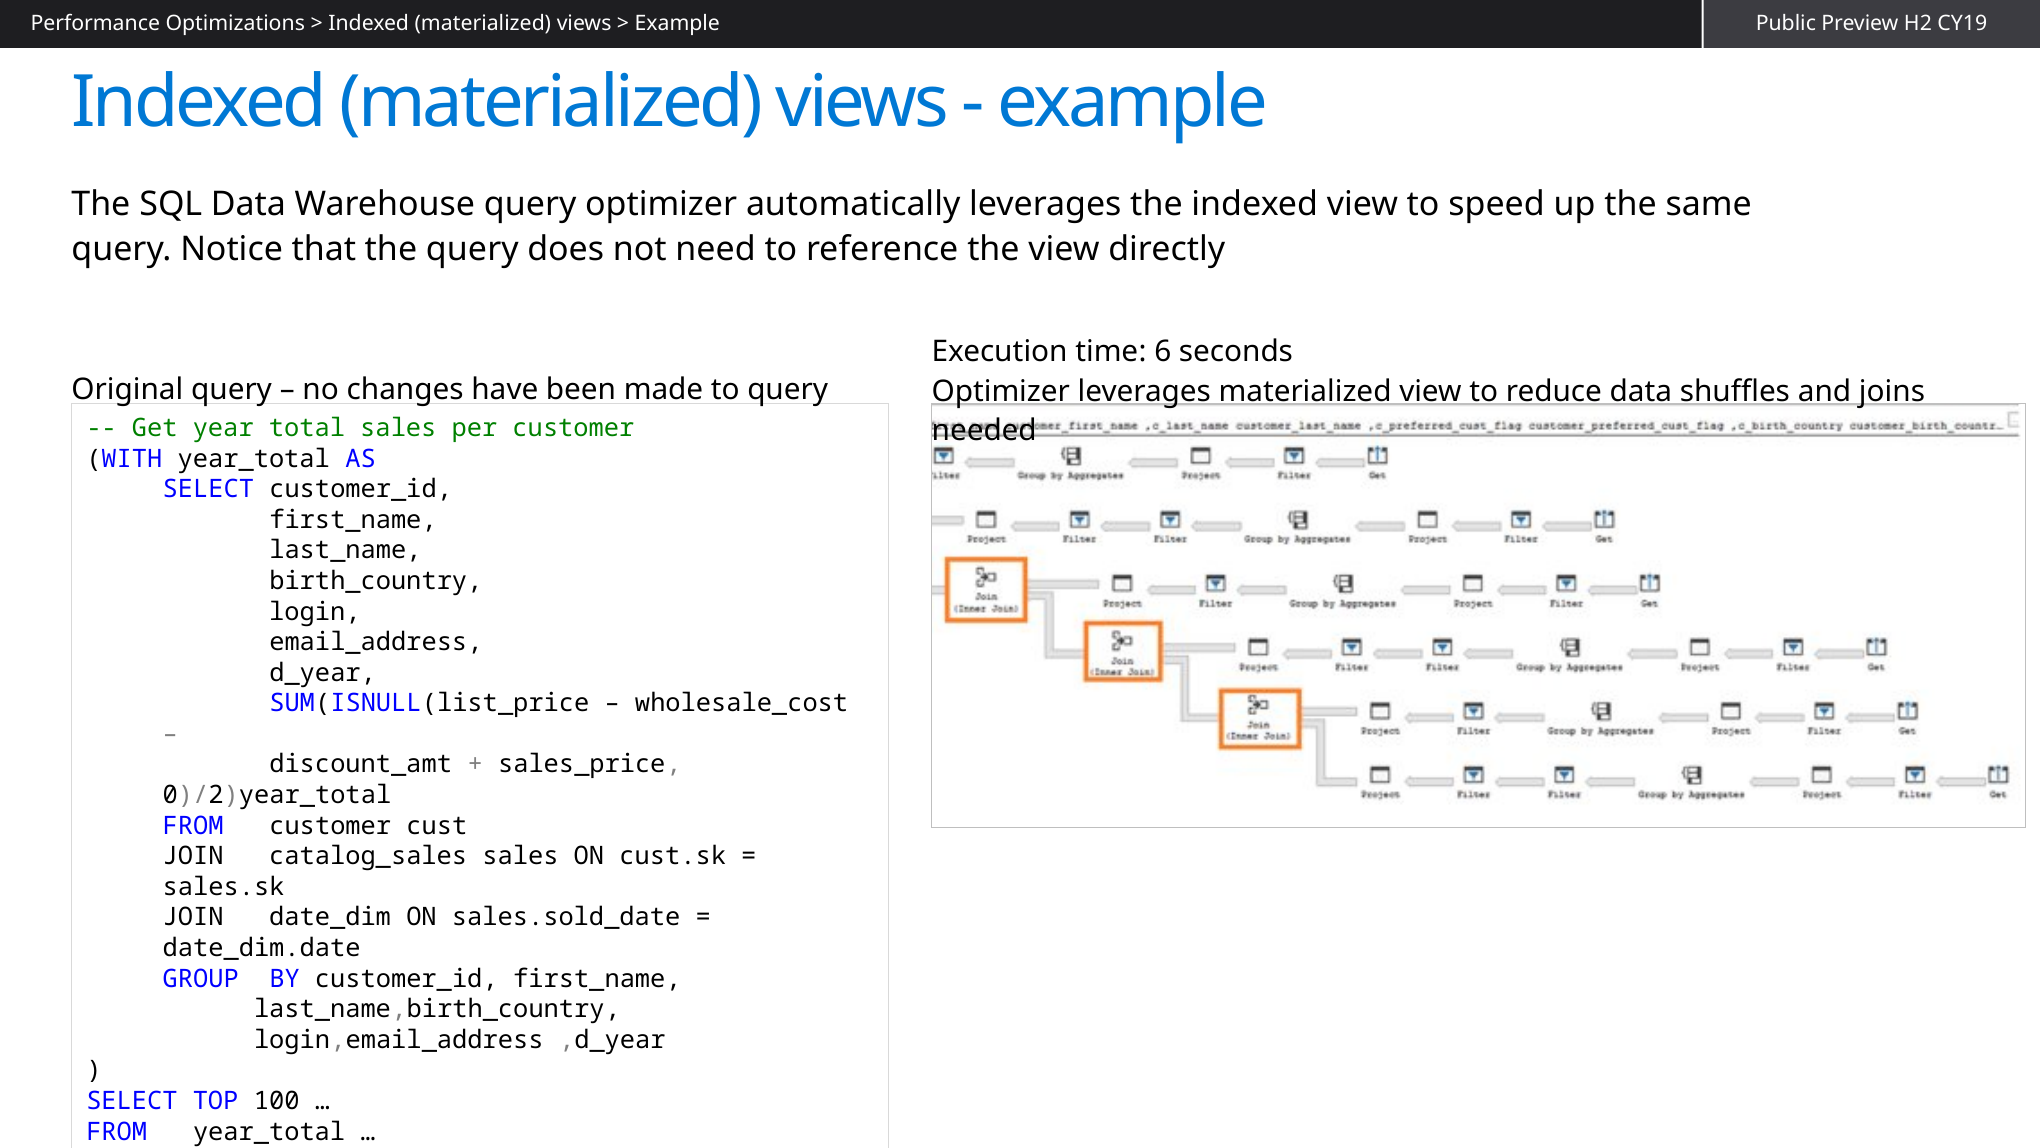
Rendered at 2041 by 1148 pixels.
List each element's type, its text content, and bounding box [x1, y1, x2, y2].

picture [931, 403, 2026, 829]
list The SQL Data Warehouse query optimizer automatically leverages the indexed view to speed up the same query. Notice that the query does not need to reference the view directly [71, 177, 1806, 266]
text_box -- Get year total sales per customer (WITH year_total AS SELECT customer_id,​ first_name,​ last_name, birth_country, login, email_address​, d_year, SUM(ISNULL(list_price – wholesale_cost – discount_amt + sales_price, 0)/2)year_total​ FROM customer cust JOIN catalog_sales sales ON cust.sk = sales.sk JOIN date_dim ON sales.sold_date = date_dim.date GROUP BY customer_id​, first_name​, last_name​,birth_country​, login​,email_address​ ,d_year​ ) SELECT TOP 100 … FROM year_total … WHERE … ORDER BY … [71, 406, 889, 1148]
text_box Performance Optimizations > Indexed (materialized) views > Example [0, 0, 1702, 48]
text_box Execution time: 6 seconds Optimizer leverages materialized view to reduce data shuffles and joins needed [931, 328, 2026, 403]
title Indexed (materialized) views - example [71, 37, 1969, 161]
text_box Original query – no changes have been made to query [71, 366, 889, 406]
text_box Public Preview H2 CY19 [1703, 0, 2040, 48]
